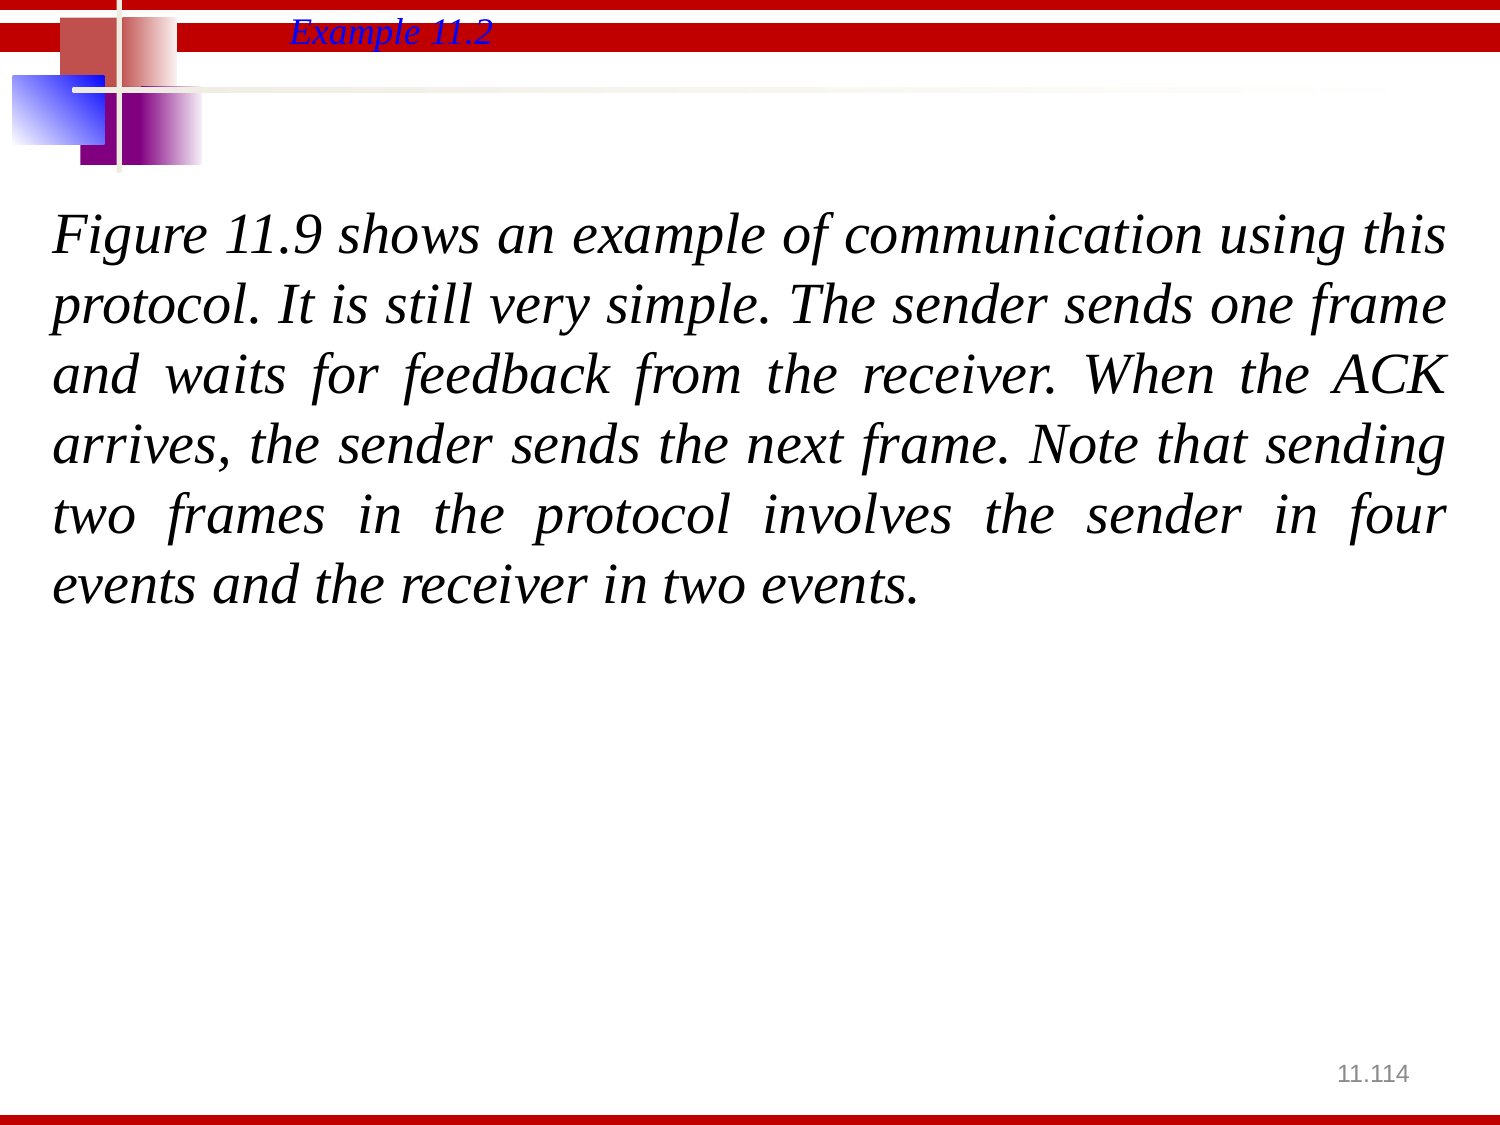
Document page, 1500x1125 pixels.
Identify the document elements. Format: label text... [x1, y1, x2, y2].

text_box [116, 0, 122, 87]
text_box [60, 17, 116, 86]
text_box [122, 93, 141, 165]
text_box Example 11.2 [274, 0, 509, 60]
text_box [12, 75, 105, 145]
text_box [72, 87, 1423, 93]
text_box [141, 93, 202, 165]
text_box [116, 93, 122, 173]
text_box Figure 11.9 shows an example of communication using this protocol. It is still very simple. The sender sends one frame and waits for feedback from the receiver. When the ACK arrives, the sender sends the next frame. Note that sending two frames in the protocol involves the sender in four events and the receiver in two events. [37, 187, 1463, 623]
text_box [80, 93, 116, 165]
text_box [122, 17, 177, 86]
slide_number 11.114 [1074, 1042, 1425, 1103]
